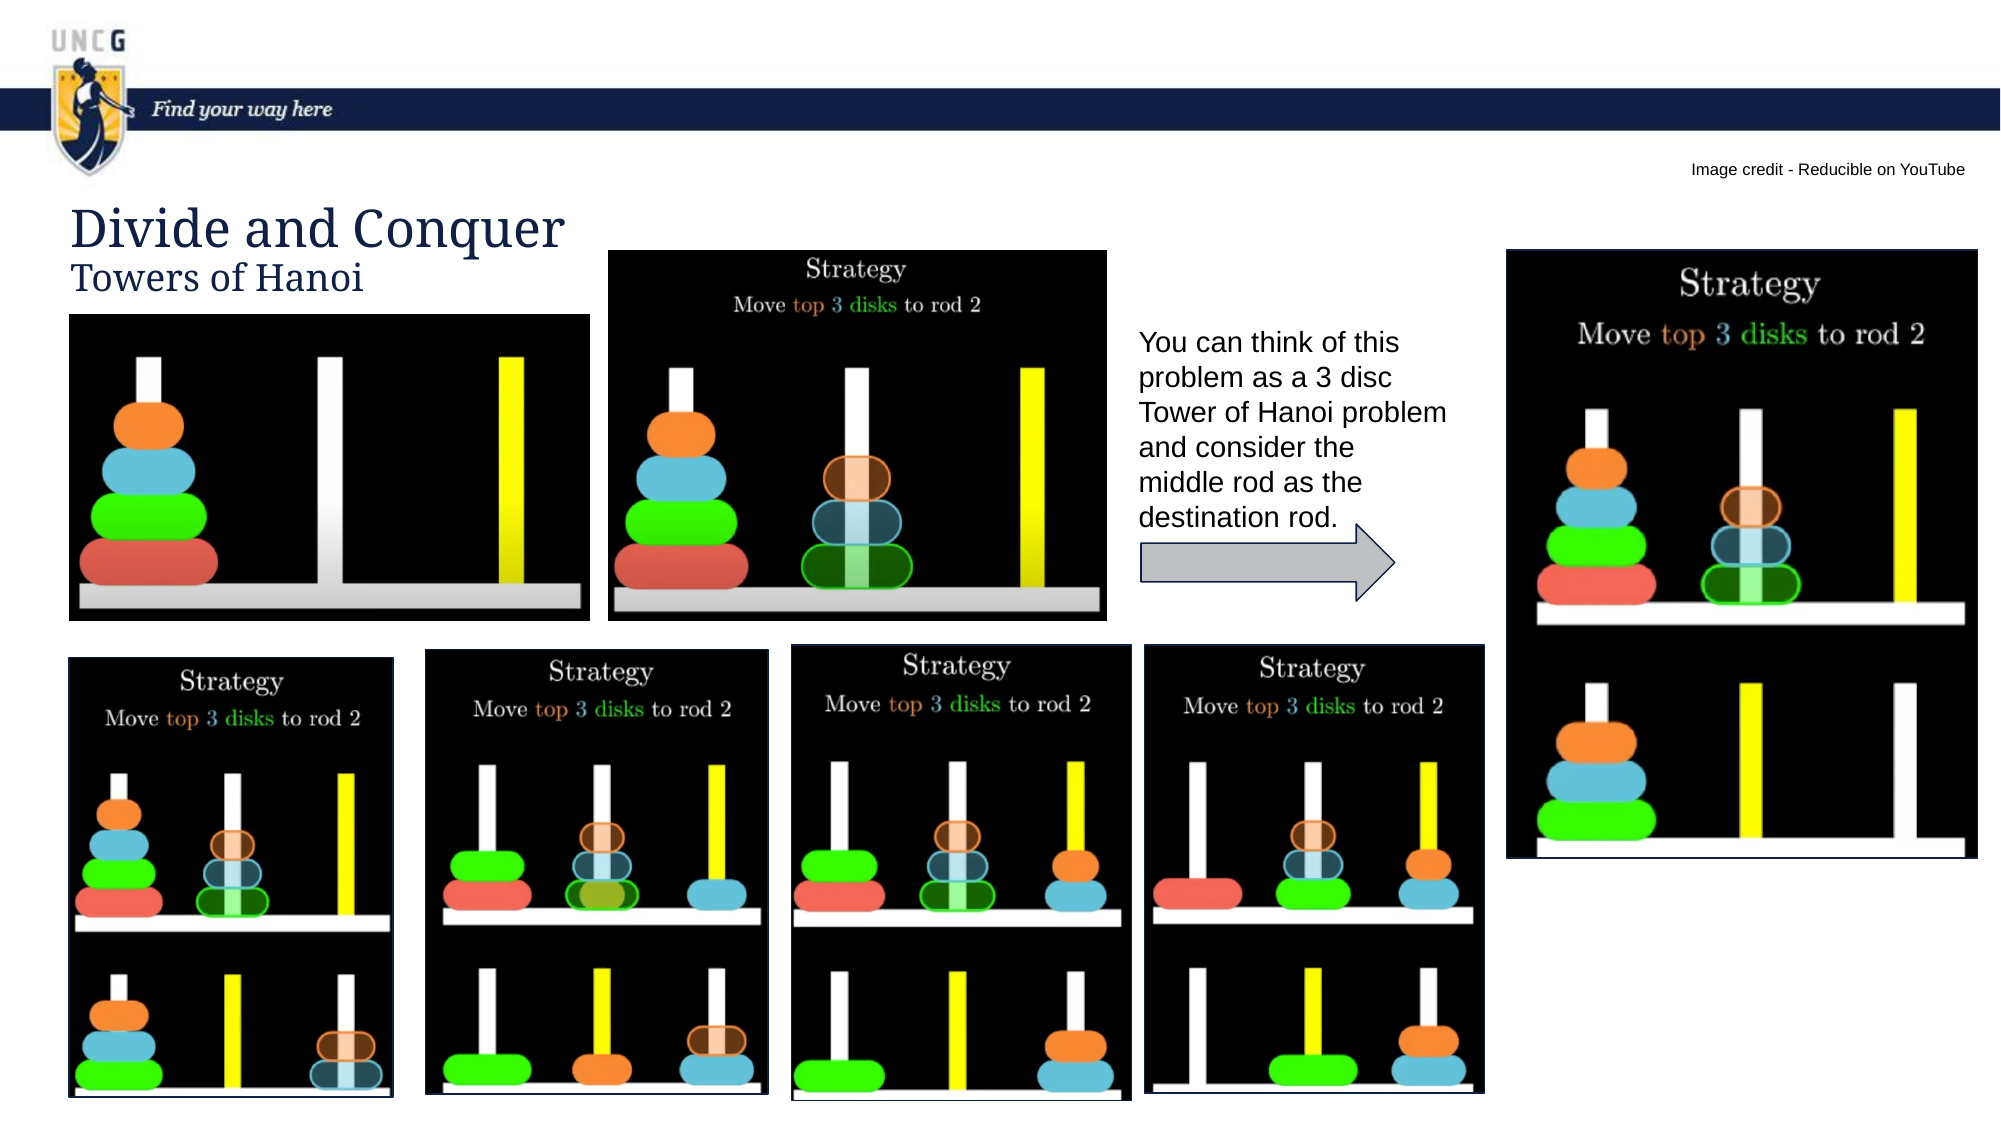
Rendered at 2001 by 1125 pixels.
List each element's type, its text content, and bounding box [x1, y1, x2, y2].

picture [0, 0, 2001, 1125]
text_box You can think of this problem as a 3 disc Tower of Hanoi problem and consider the middle rod as the destination rod. [1123, 308, 1465, 549]
text_box [1141, 523, 1395, 602]
text_box Image credit - Reducible on YouTube [1676, 148, 2000, 189]
title Divide and Conquer Towers of Hanoi [55, 192, 1556, 308]
